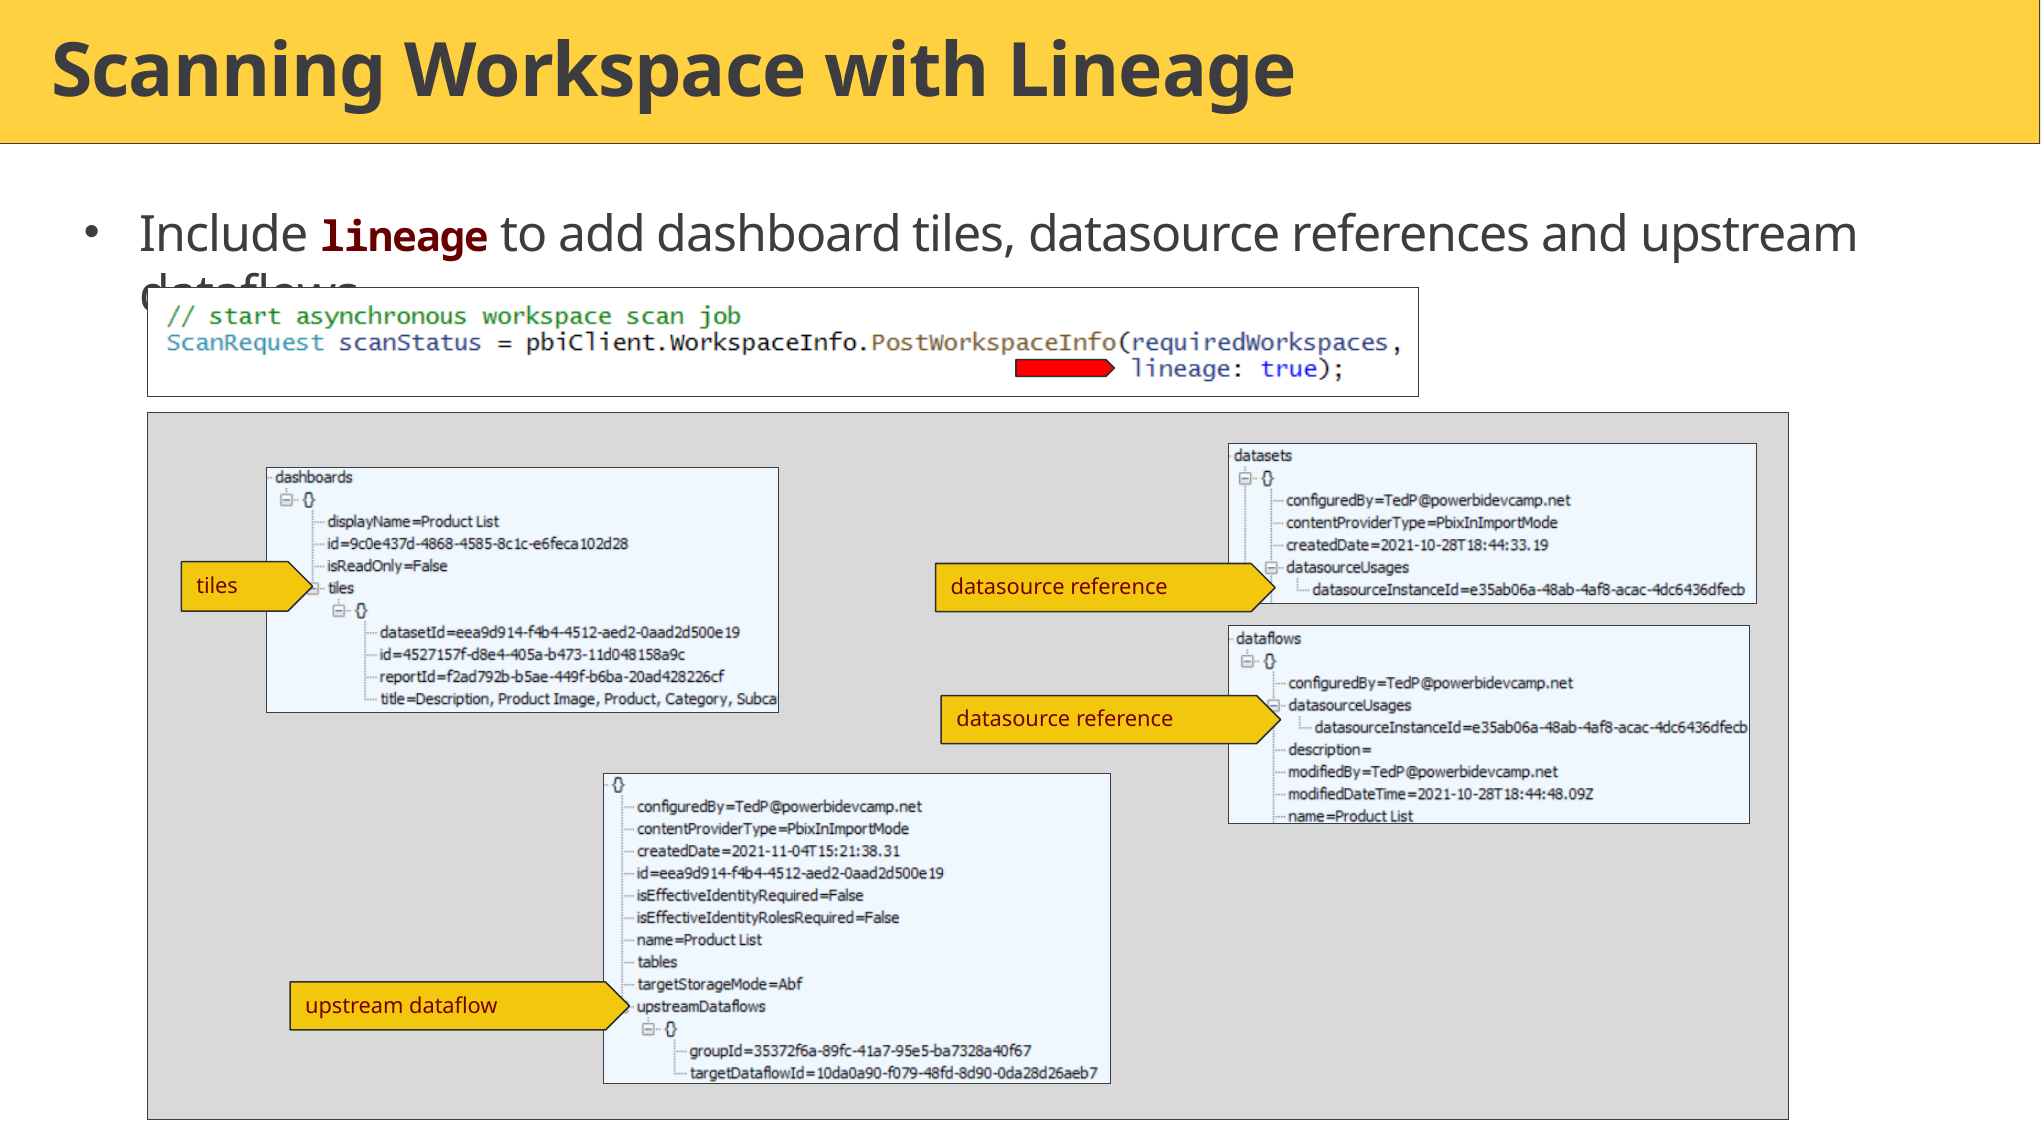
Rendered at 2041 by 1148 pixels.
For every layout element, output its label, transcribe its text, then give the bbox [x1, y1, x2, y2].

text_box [935, 443, 1757, 612]
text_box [940, 625, 1751, 824]
title Scanning Workspace with Lineage [51, 31, 1988, 113]
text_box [289, 773, 1111, 1084]
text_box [181, 467, 779, 713]
list Include lineage to add dashboard tiles, datasource references and upstream dataflows [83, 201, 1988, 262]
text_box [147, 412, 1789, 1120]
picture [147, 287, 1420, 397]
